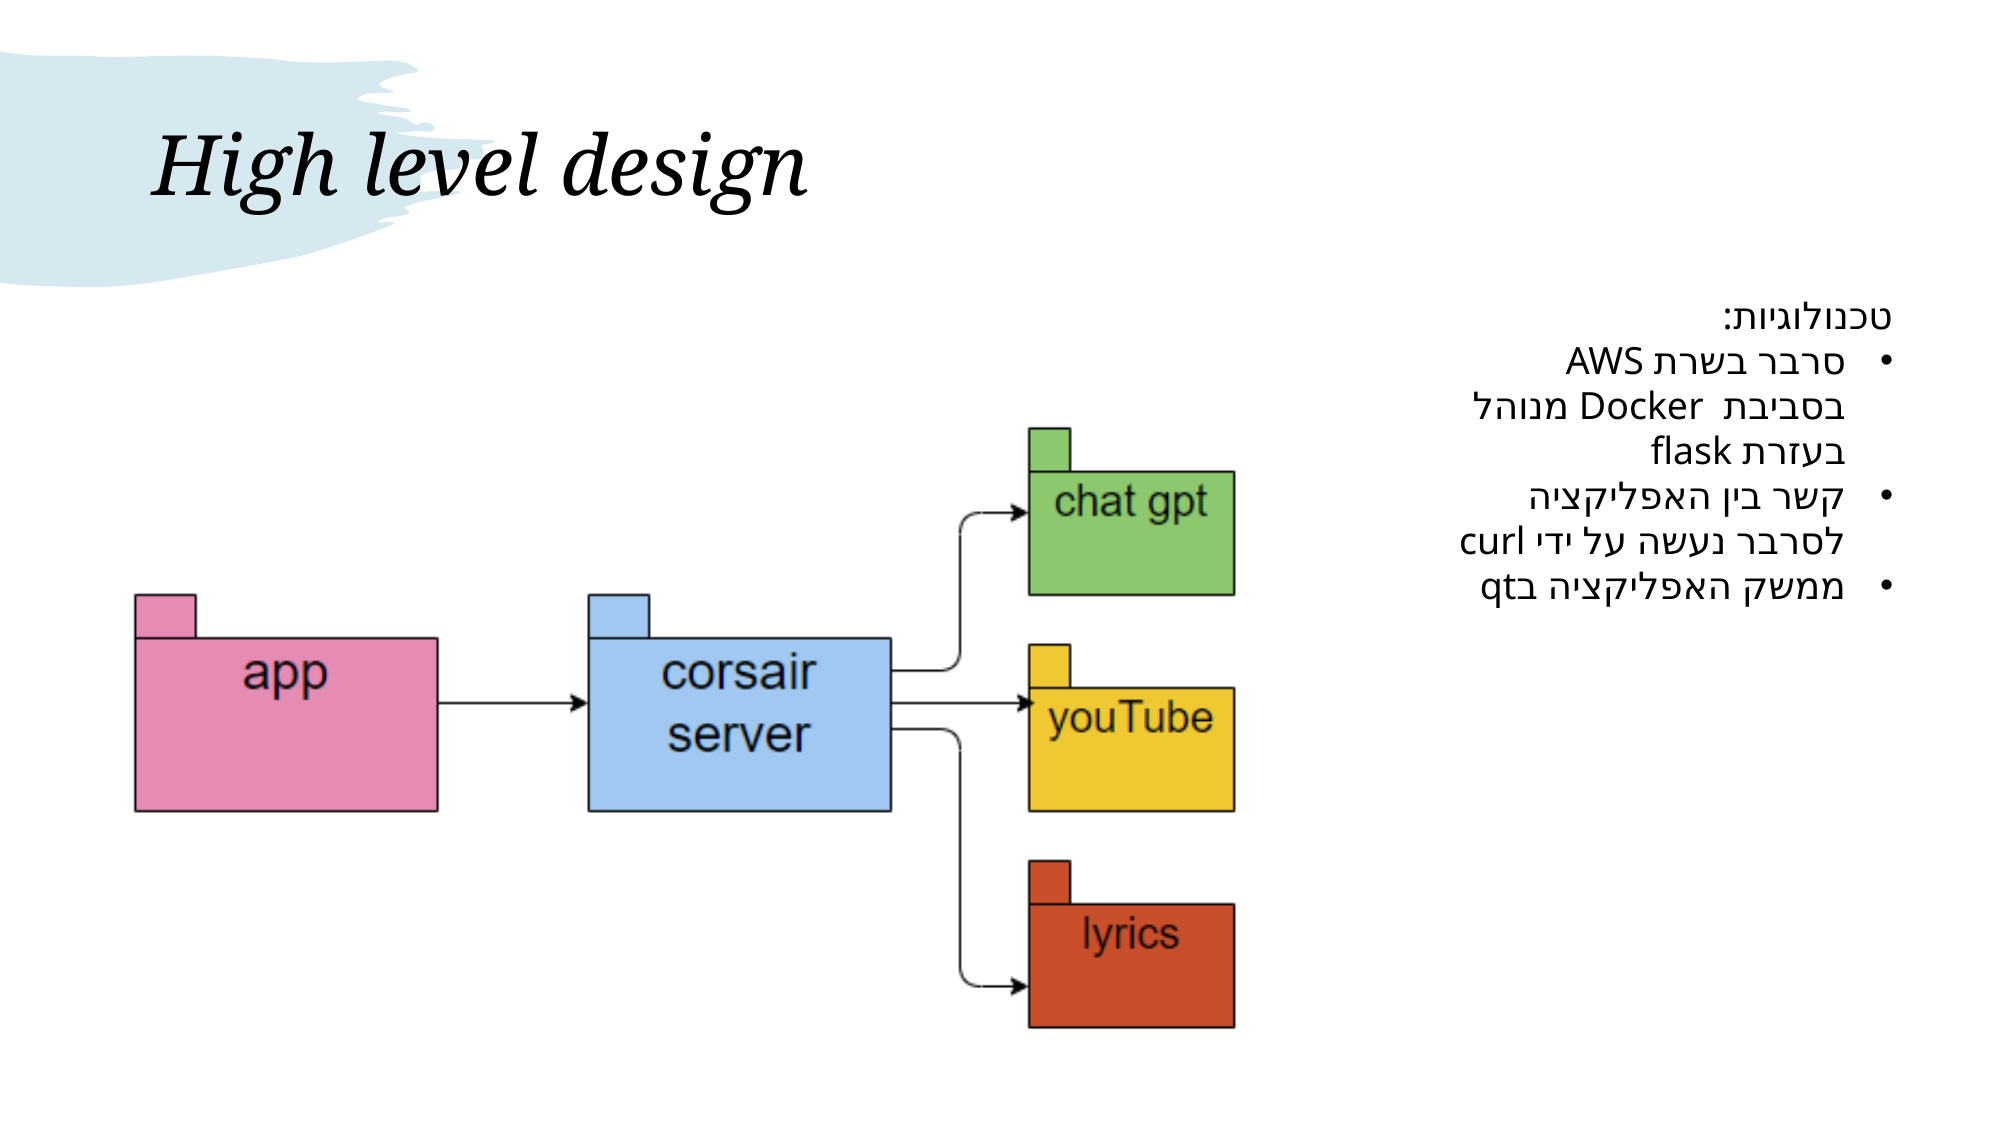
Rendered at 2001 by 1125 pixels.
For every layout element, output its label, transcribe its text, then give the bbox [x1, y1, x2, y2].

title High level design [137, 59, 1863, 278]
picture [0, 296, 1359, 1125]
text_box טכנולוגיות: סרבר בשרת AWS בסביבת Docker מנוהל בעזרת flask קשר בין האפליקציה לסרבר נעשה על ידי curl ממשק האפליקציה בqt [1419, 285, 1908, 750]
